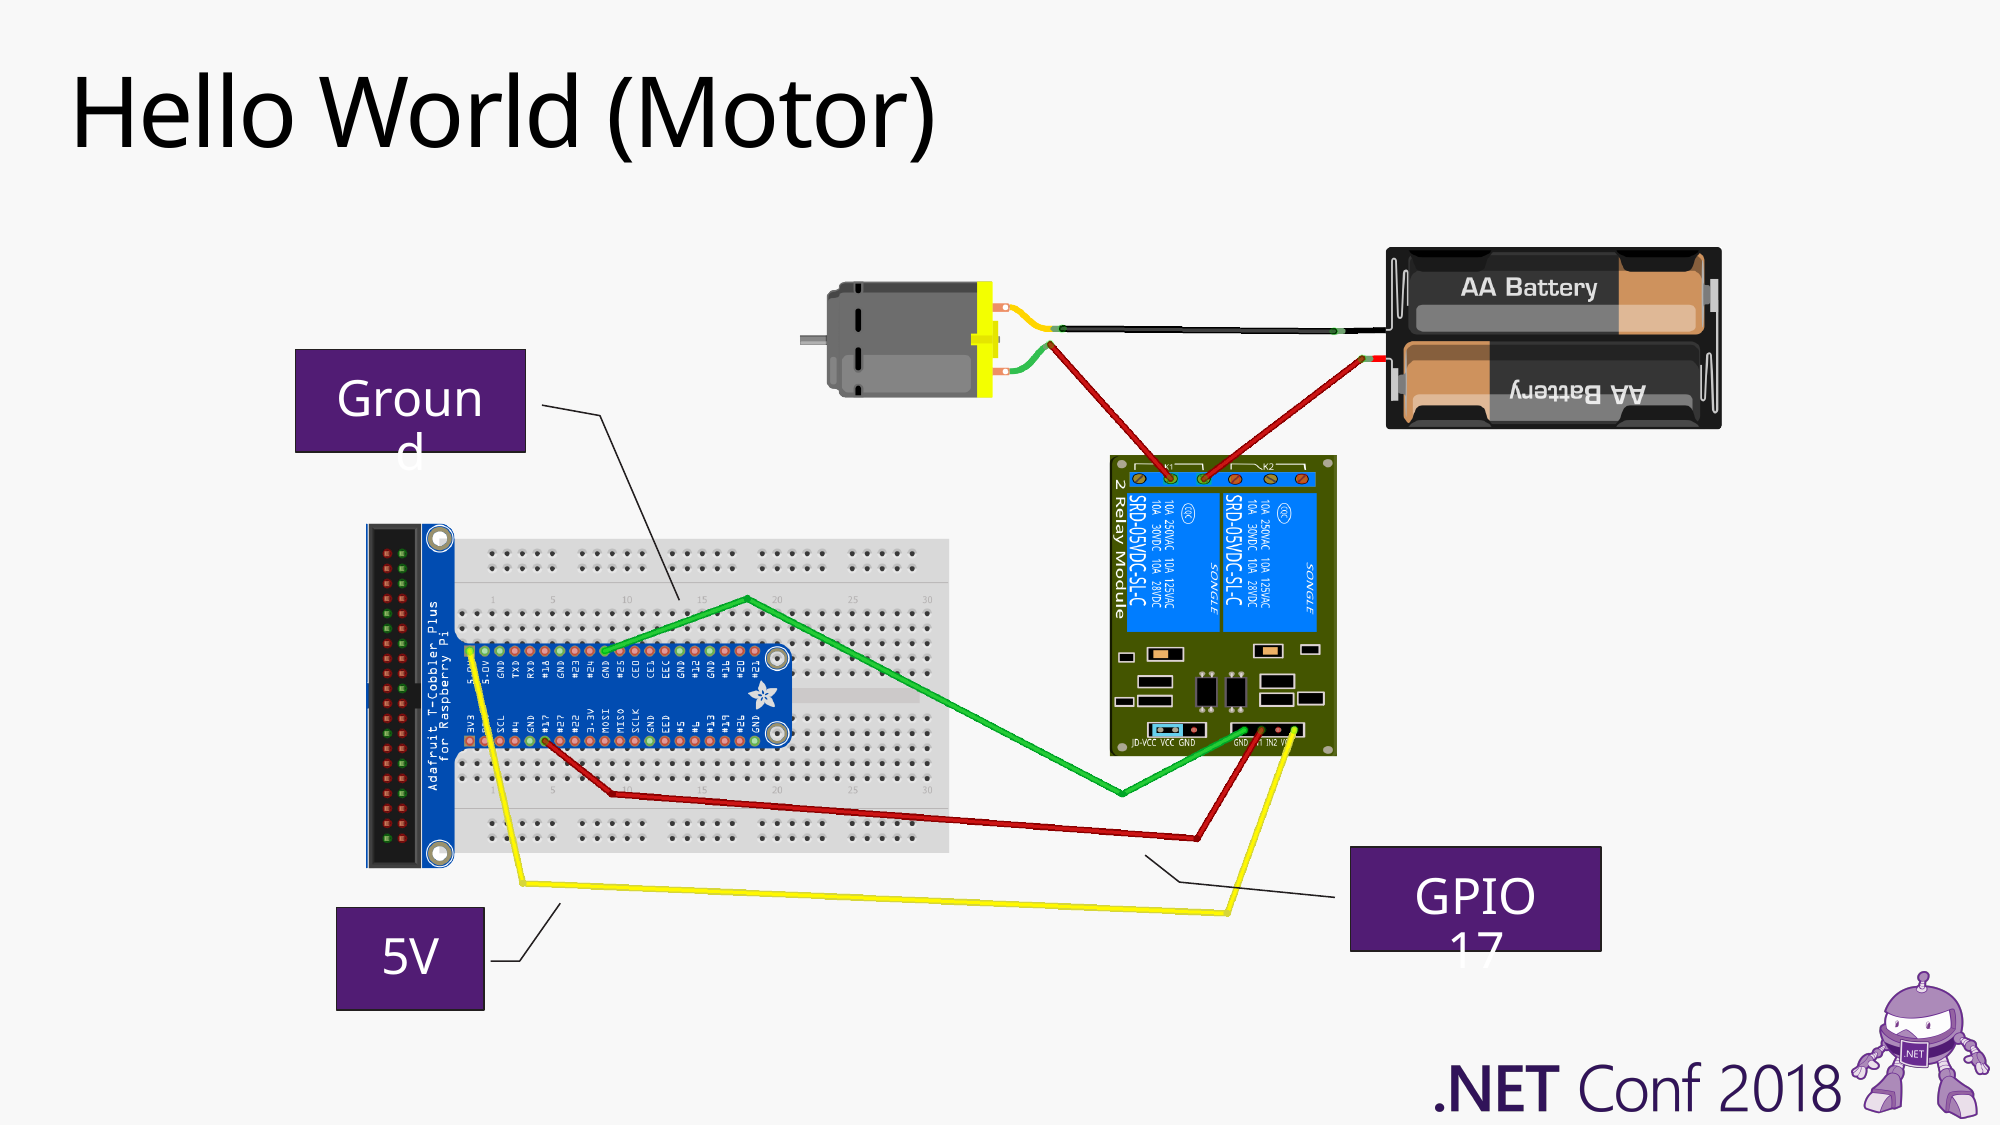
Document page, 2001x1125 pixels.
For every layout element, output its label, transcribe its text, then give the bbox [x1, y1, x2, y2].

text_box Ground [295, 349, 366, 453]
picture [366, 246, 1723, 960]
title Hello World (Motor) [44, 47, 1957, 196]
text_box 5V [336, 907, 485, 1011]
picture [1851, 971, 1990, 1119]
picture [1435, 1062, 1841, 1112]
